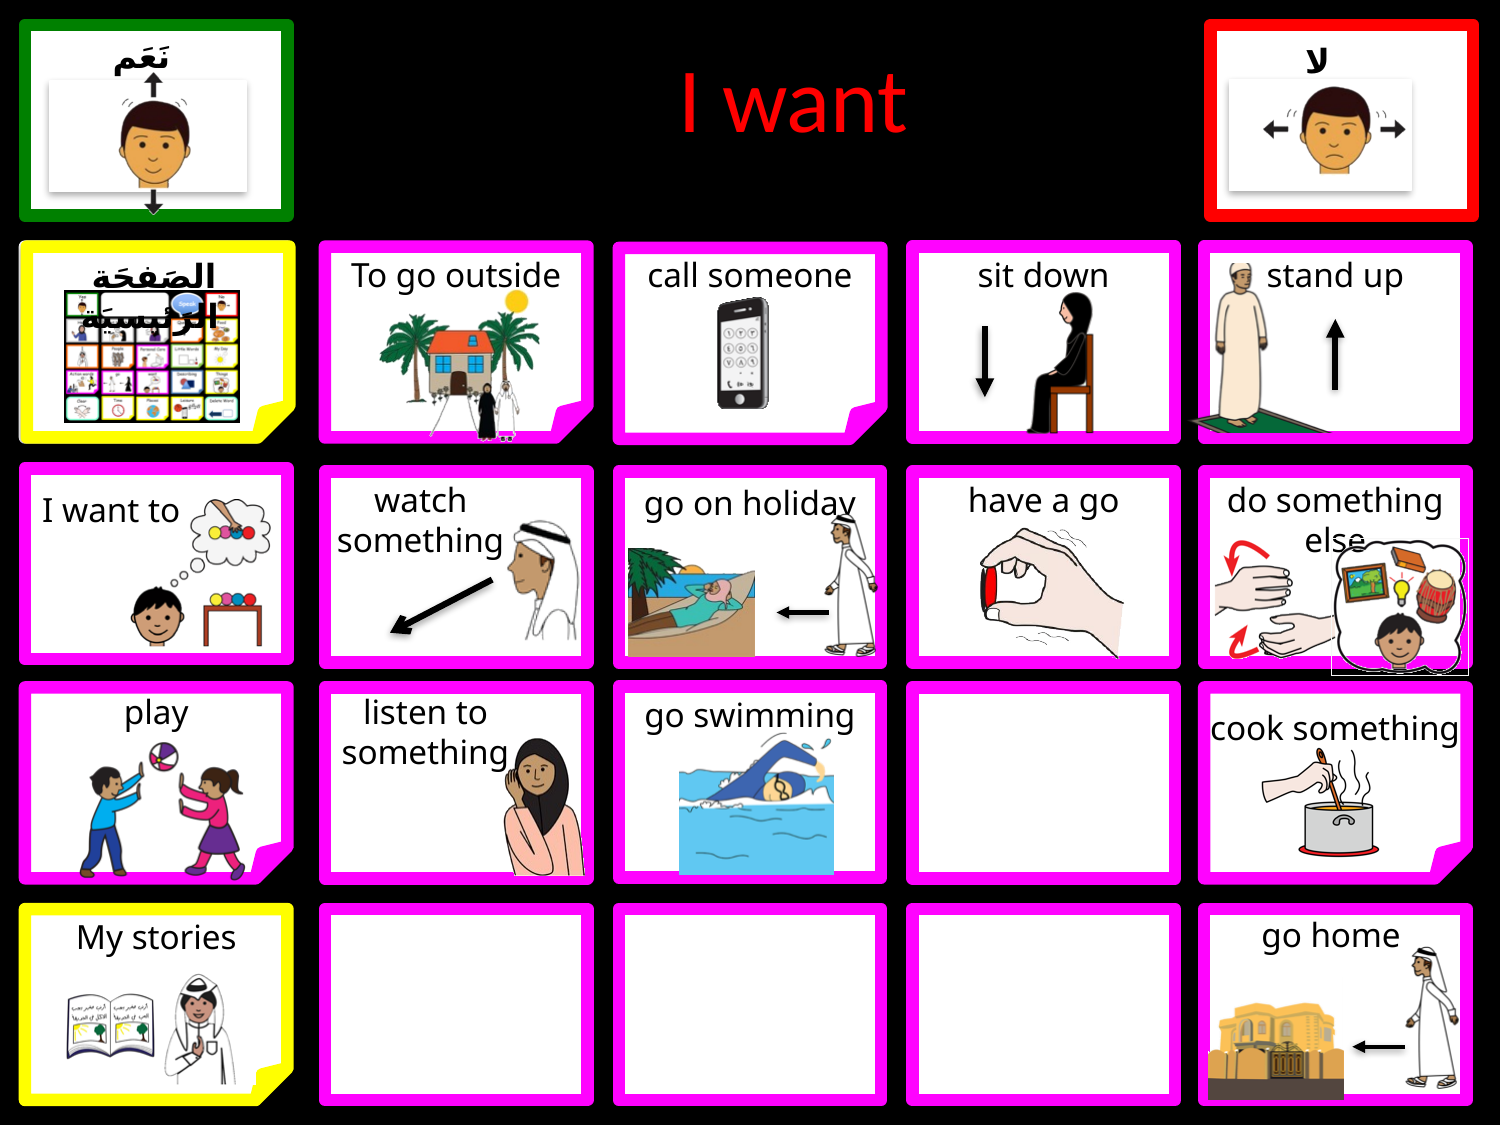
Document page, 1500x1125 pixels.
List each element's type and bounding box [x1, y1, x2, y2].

text_box [618, 686, 882, 878]
picture [59, 971, 256, 1085]
picture [1211, 536, 1469, 677]
picture [64, 290, 241, 424]
text_box [1203, 246, 1467, 438]
picture [1207, 977, 1344, 1101]
text_box [1210, 24, 1474, 216]
picture [1260, 56, 1409, 205]
picture [1177, 263, 1384, 433]
text_box [1191, 686, 1479, 880]
picture [670, 282, 812, 425]
text_box [24, 683, 588, 880]
text_box [1203, 471, 1467, 663]
picture [1357, 942, 1500, 1092]
picture [679, 728, 834, 876]
picture [776, 510, 926, 660]
text_box [0, 467, 588, 663]
picture [378, 284, 542, 449]
text_box [324, 245, 589, 439]
text_box [618, 246, 883, 440]
text_box [618, 471, 882, 663]
picture [467, 723, 620, 876]
title [118, 33, 1469, 221]
text_box [912, 246, 1176, 438]
picture [984, 284, 1137, 437]
text_box [618, 908, 882, 1101]
picture [129, 499, 274, 648]
picture [1257, 739, 1383, 865]
text_box [912, 908, 1176, 1101]
picture [491, 509, 613, 647]
text_box [24, 24, 288, 216]
text_box [912, 687, 1176, 879]
text_box [1200, 906, 1467, 1101]
picture [74, 719, 249, 894]
text_box [24, 245, 291, 439]
text_box [24, 908, 289, 1101]
text_box [912, 471, 1176, 663]
picture [81, 69, 230, 218]
picture [966, 508, 1137, 678]
picture [627, 548, 755, 657]
text_box [324, 908, 588, 1101]
